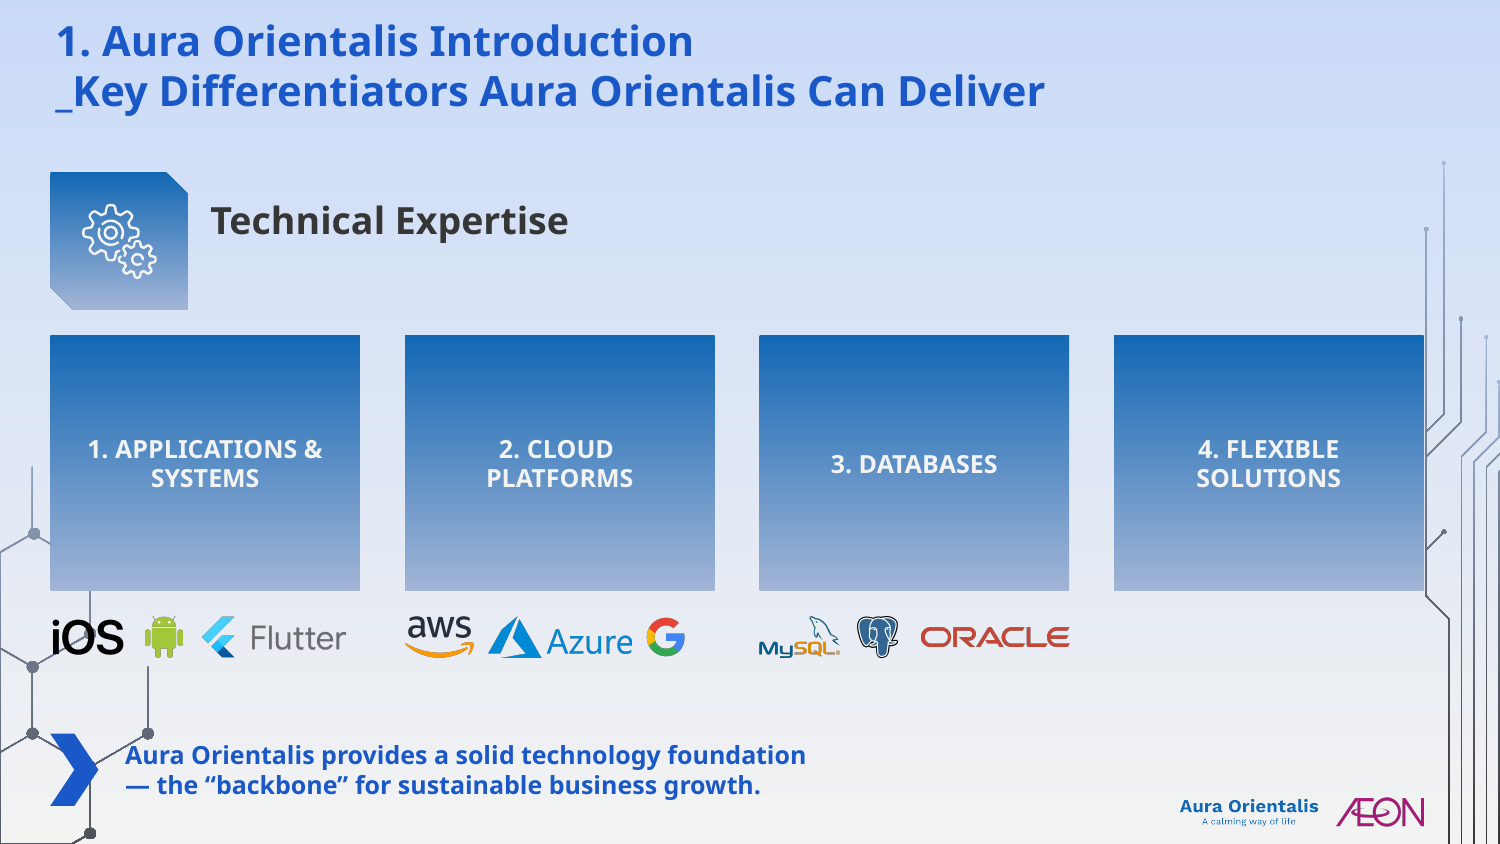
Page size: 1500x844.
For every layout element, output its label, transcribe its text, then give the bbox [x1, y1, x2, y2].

picture [920, 626, 1070, 647]
picture [857, 615, 899, 658]
title 1. Aura Orientalis Introduction _Key Differentiators Aura Orientalis Can Deliver [40, 31, 1305, 99]
text_box Technical Expertise [195, 171, 698, 267]
text_box 1. Applications & Systems [50, 335, 360, 591]
picture [645, 615, 688, 658]
picture [488, 615, 632, 658]
picture [404, 615, 475, 658]
text_box [50, 171, 189, 310]
text_box Aura Orientalis provides a solid technology foundation — the “backbone” for sustainable business growth. [110, 722, 1424, 818]
text_box 3. Databases [759, 335, 1070, 591]
text_box 2. Cloud Platforms [405, 335, 715, 591]
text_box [81, 203, 158, 280]
picture [145, 615, 183, 658]
picture [49, 615, 127, 658]
text_box [48, 731, 101, 808]
picture [1162, 797, 1424, 827]
text_box 4. Flexible Solutions [1114, 335, 1424, 591]
picture [759, 615, 840, 658]
picture [200, 615, 347, 658]
